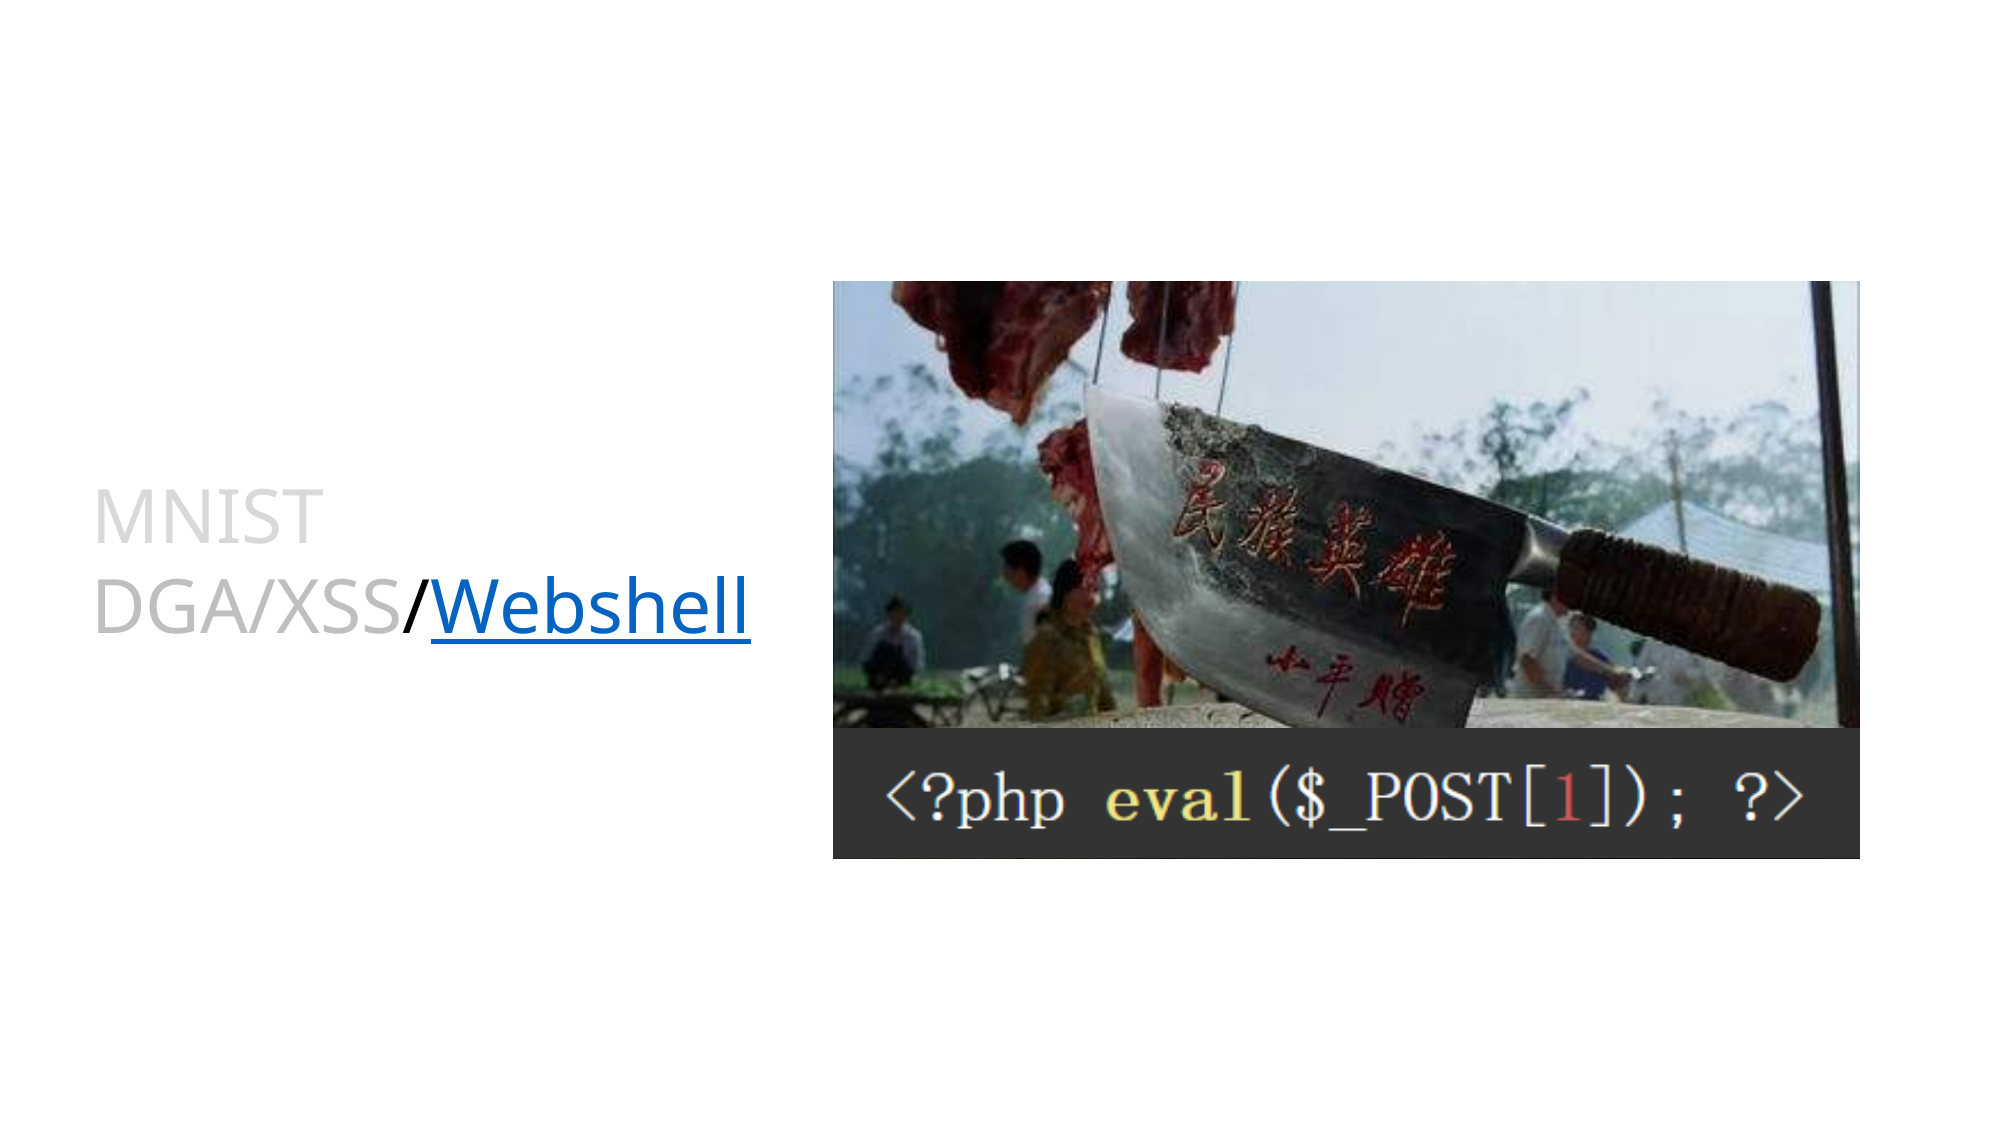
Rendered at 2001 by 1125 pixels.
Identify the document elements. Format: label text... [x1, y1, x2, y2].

text_box [131, 544, 833, 762]
picture [833, 281, 1860, 859]
text_box MNIST DGA/XSS/Webshell [76, 449, 833, 762]
